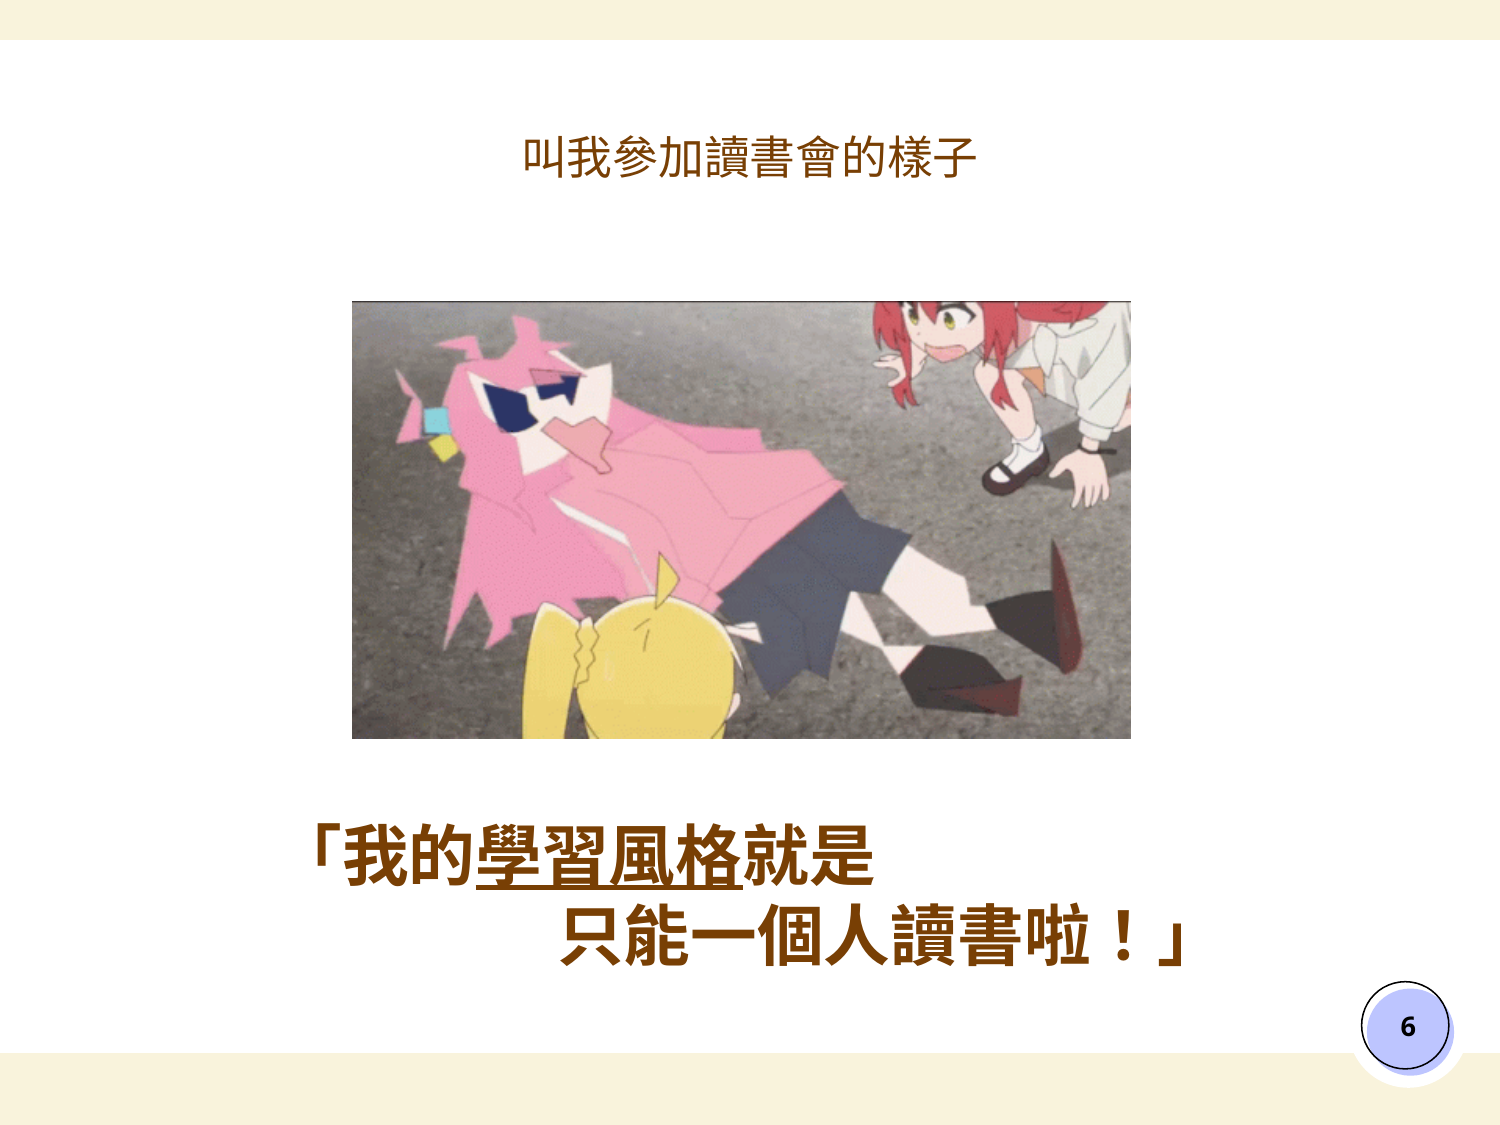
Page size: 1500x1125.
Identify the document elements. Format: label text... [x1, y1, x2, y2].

picture [351, 301, 1131, 740]
subtitle 叫我參加讀書會的樣子 [117, 105, 1383, 208]
slide_number ‹#› [1363, 984, 1454, 1071]
title 「我的學習風格就是 只能一個人讀書啦！」 [260, 886, 1240, 989]
